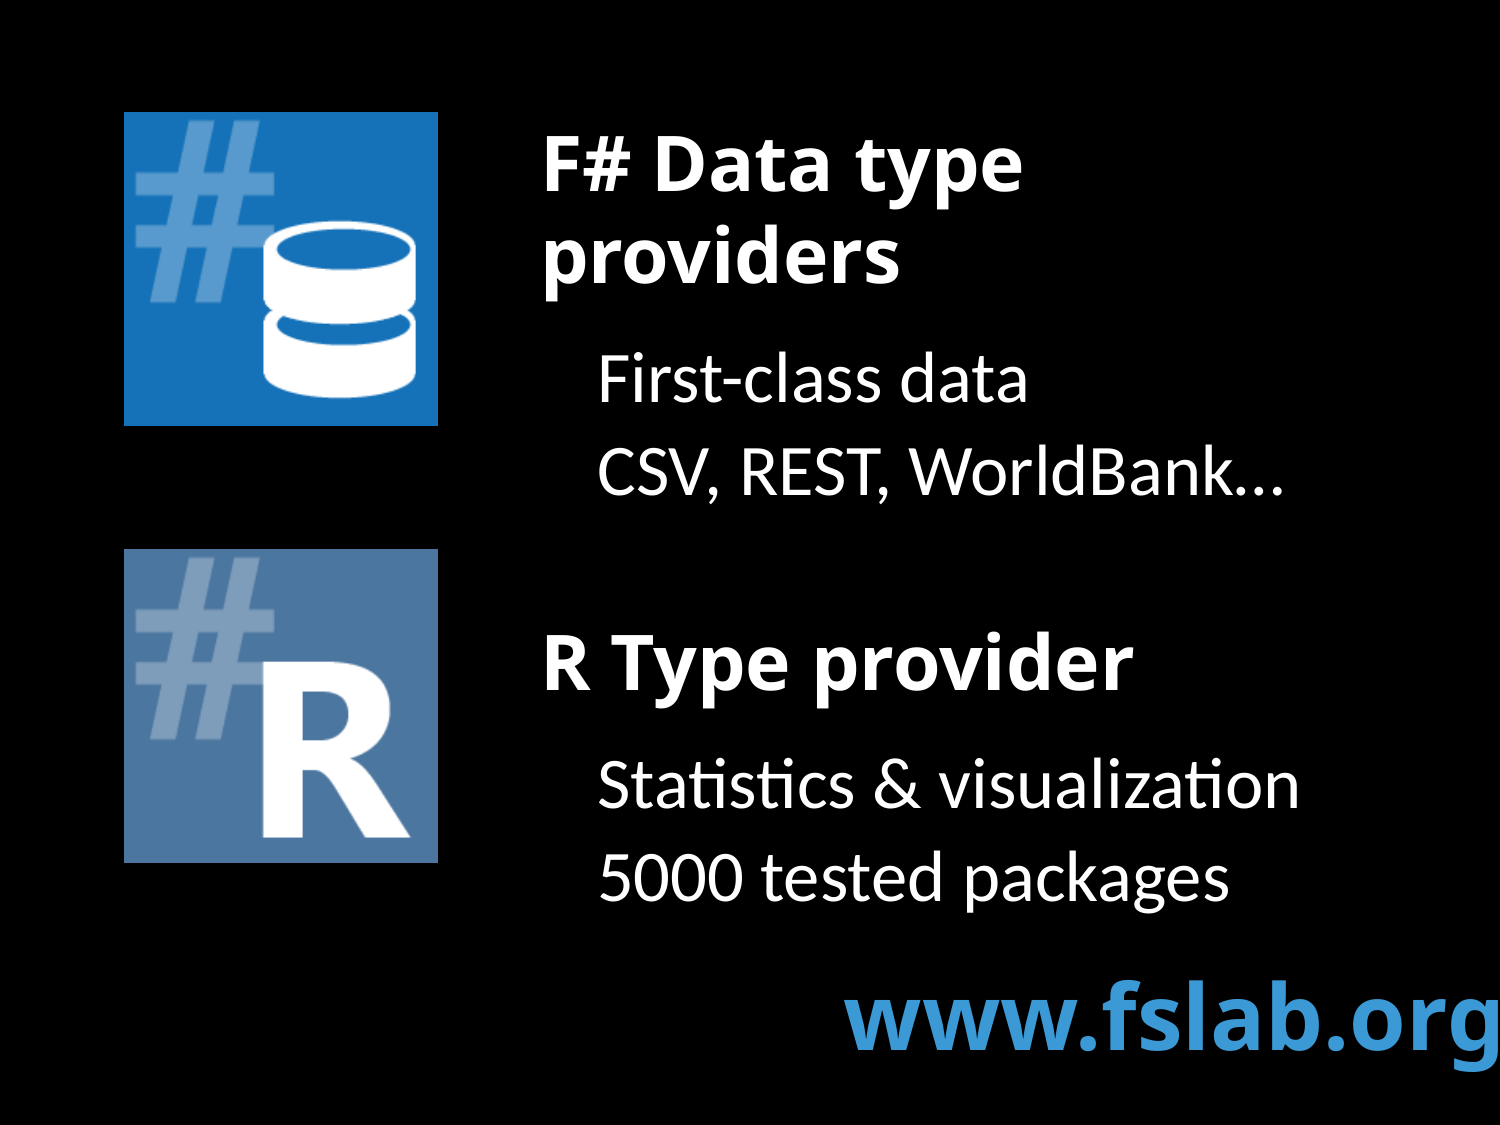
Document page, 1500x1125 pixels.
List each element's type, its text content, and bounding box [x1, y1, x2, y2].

text_box www.fslab.org [825, 951, 1500, 1089]
picture [124, 112, 438, 426]
picture [124, 549, 438, 863]
list F# Data type providers First-class data CSV, REST, WorldBank… R Type provider Statistics & visualization 5000 tested packages [525, 107, 1400, 925]
